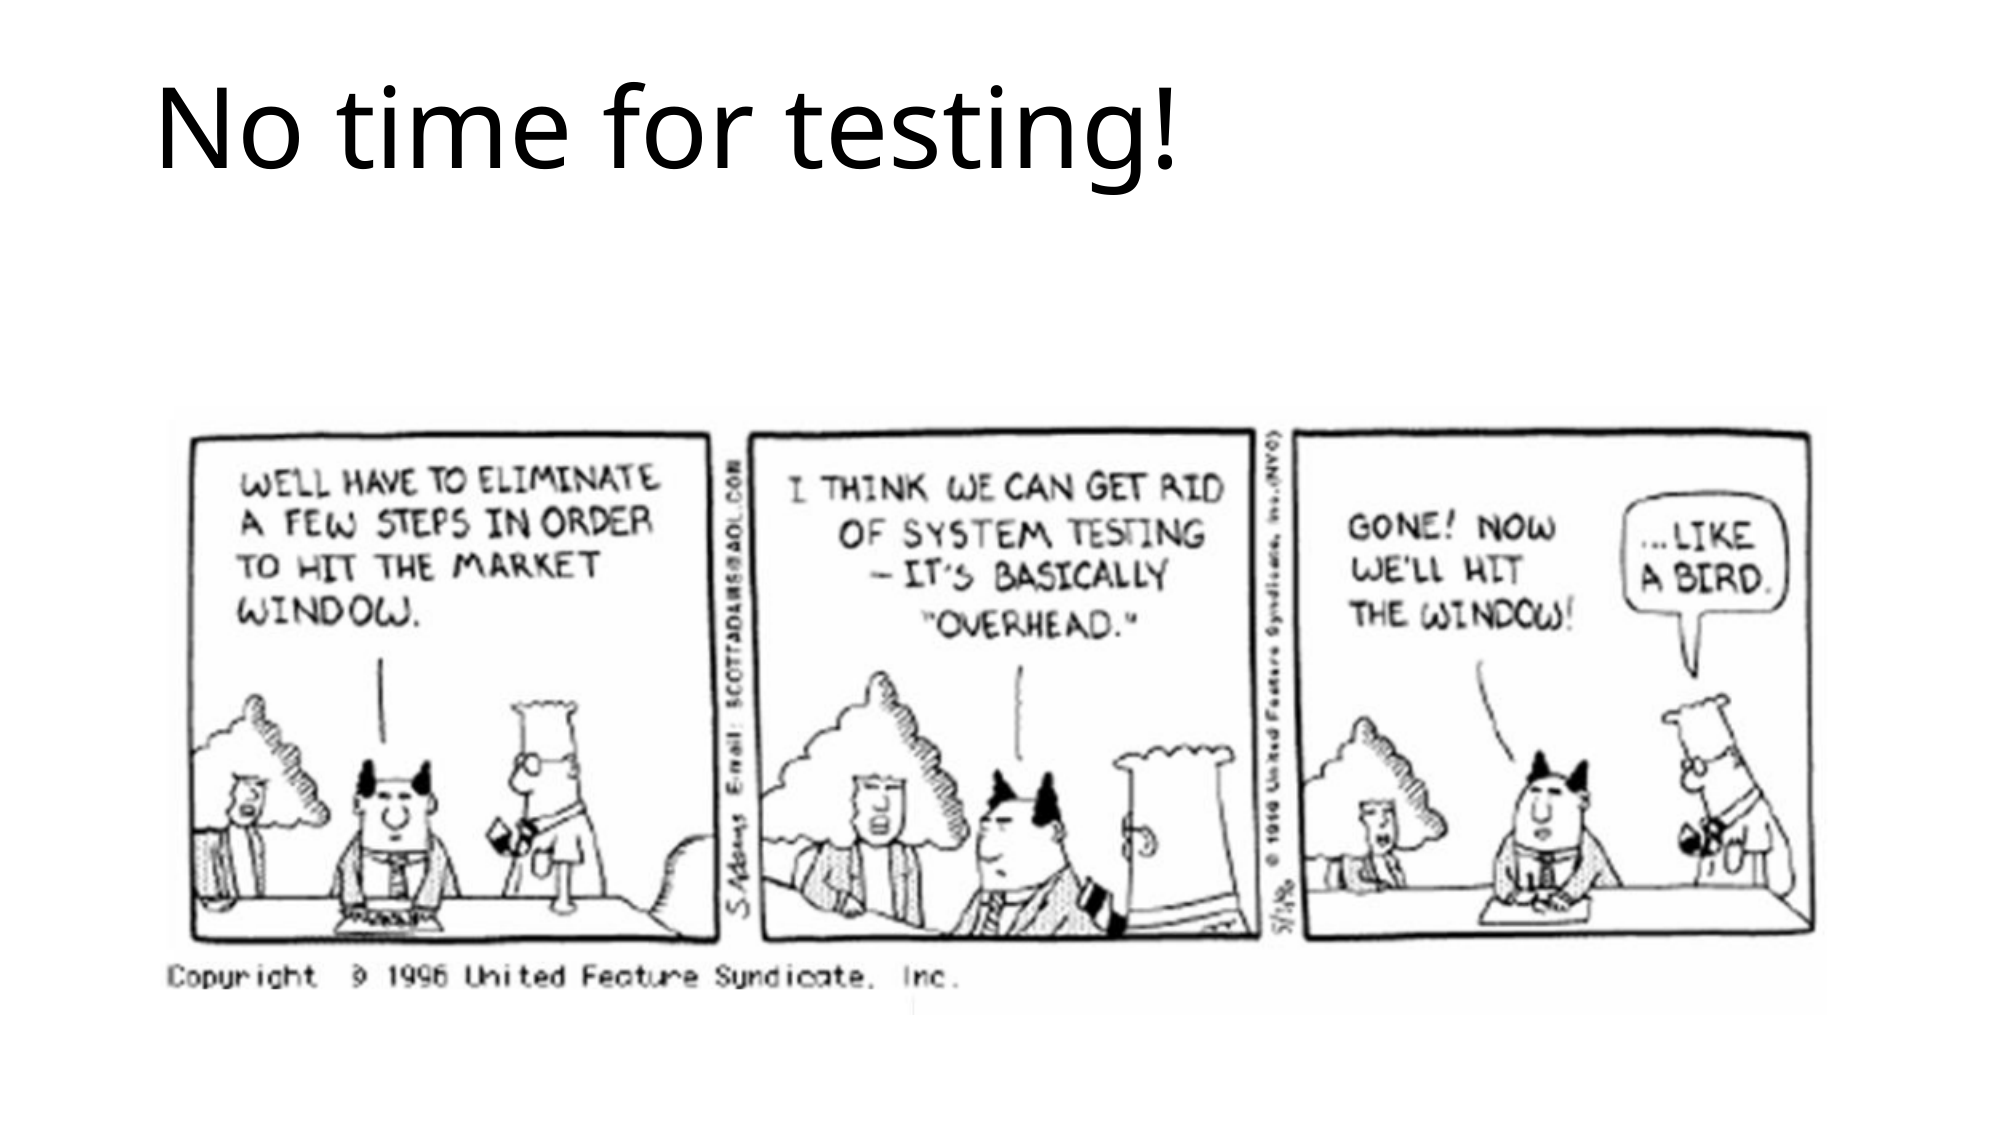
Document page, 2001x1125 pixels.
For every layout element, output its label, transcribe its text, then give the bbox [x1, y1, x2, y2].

title No time for testing! [137, 47, 1863, 201]
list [137, 324, 1863, 1015]
